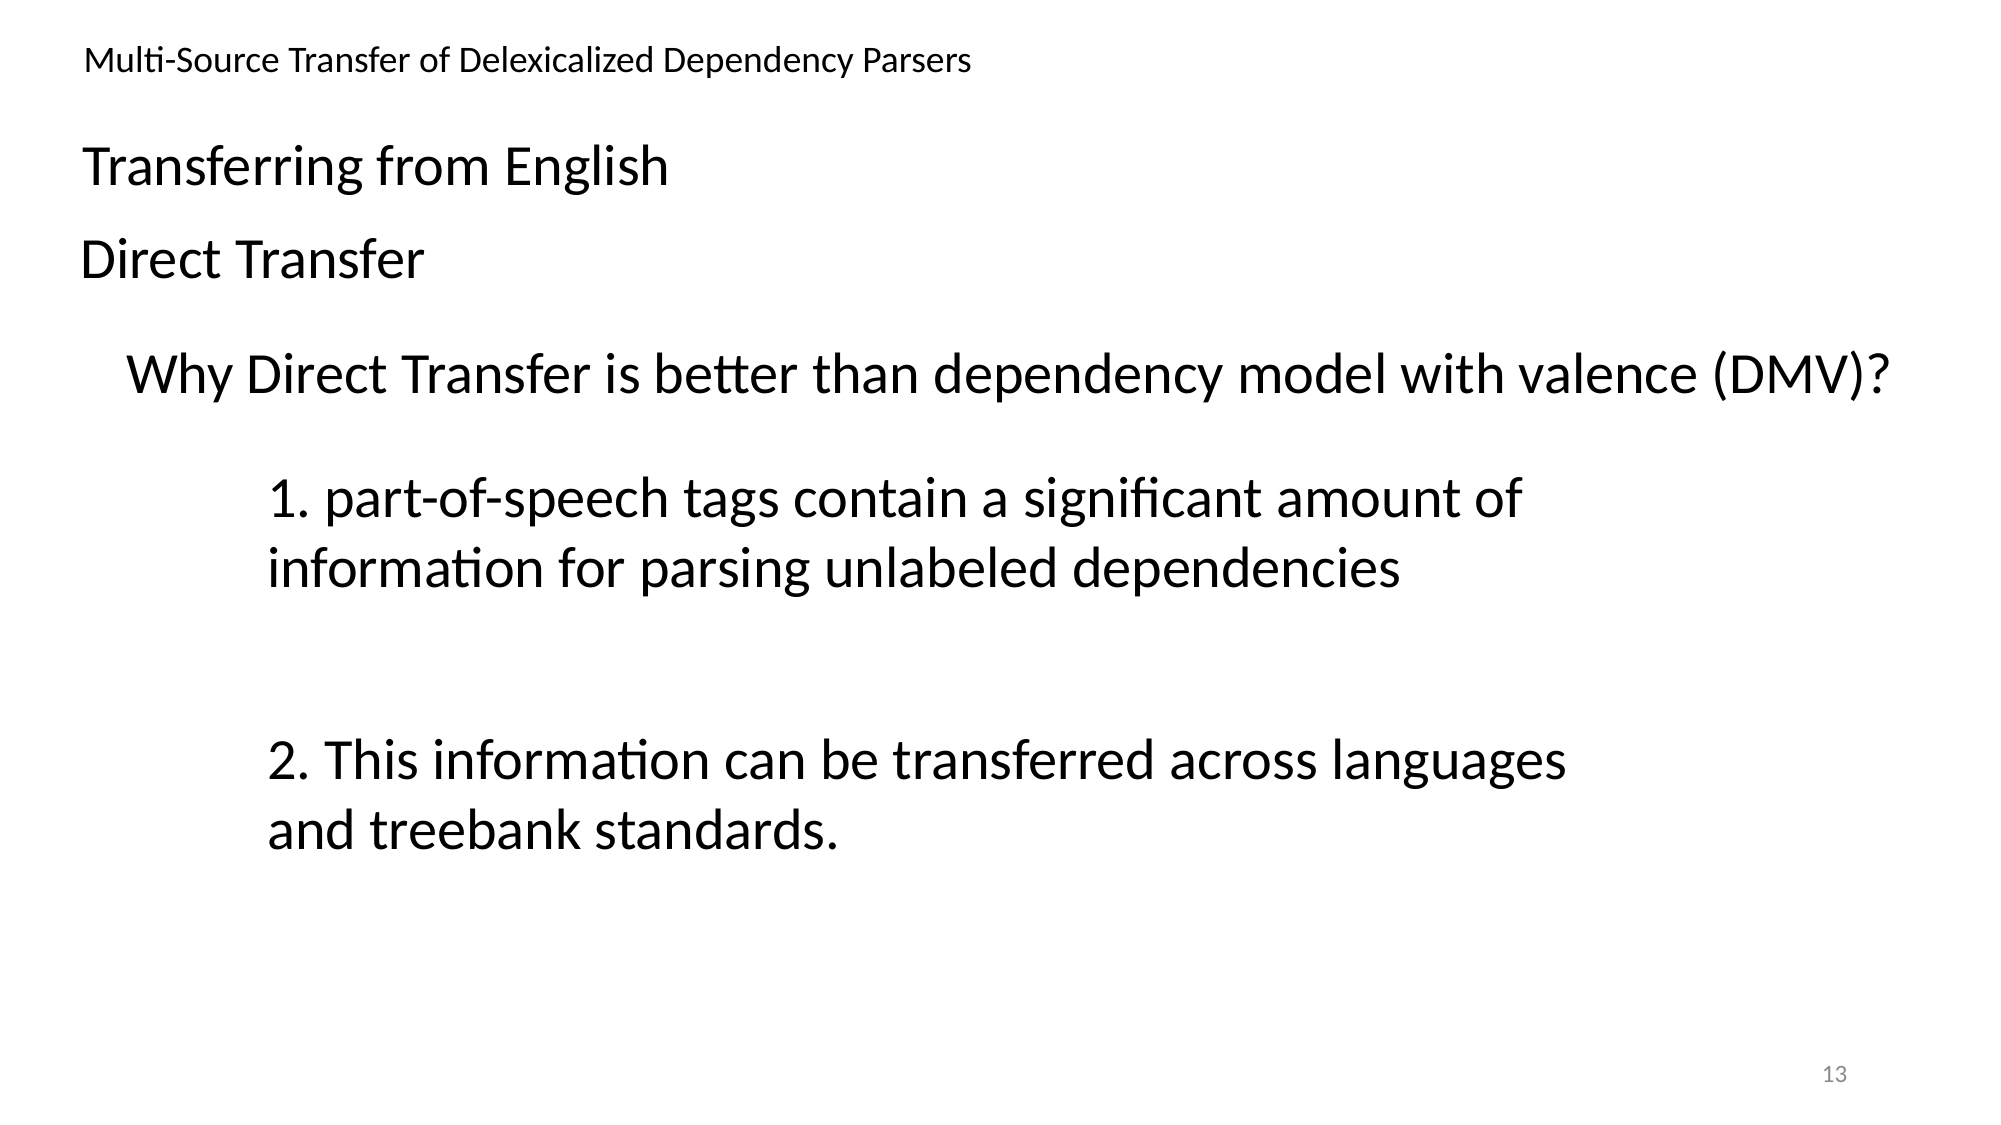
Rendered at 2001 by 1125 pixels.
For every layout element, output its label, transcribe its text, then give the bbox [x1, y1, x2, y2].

text_box 1. part-of-speech tags contain a significant amount of information for parsing unlabeled dependencies [252, 451, 1571, 607]
text_box Transferring from English [67, 120, 686, 205]
text_box Why Direct Transfer is better than dependency model with valence (DMV)? [111, 328, 1909, 413]
slide_number 12 [1412, 1042, 1863, 1103]
text_box Multi-Source Transfer of Delexicalized Dependency Parsers [68, 27, 989, 88]
text_box Direct Transfer [65, 212, 441, 298]
text_box 2. This information can be transferred across languages and treebank standards. [252, 713, 1669, 869]
